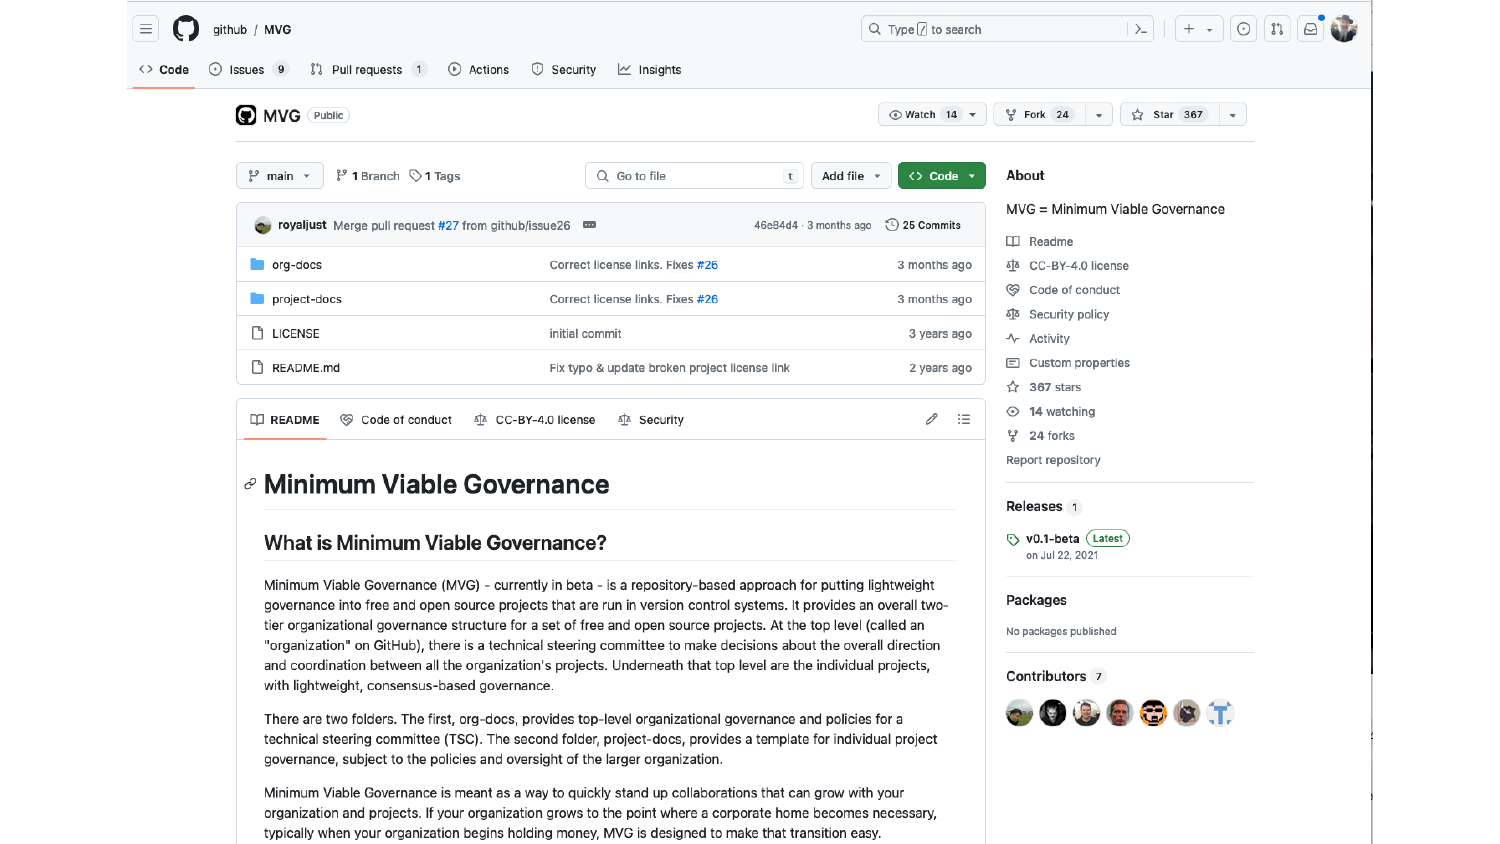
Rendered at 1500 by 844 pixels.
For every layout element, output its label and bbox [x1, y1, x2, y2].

picture [127, 0, 1373, 844]
